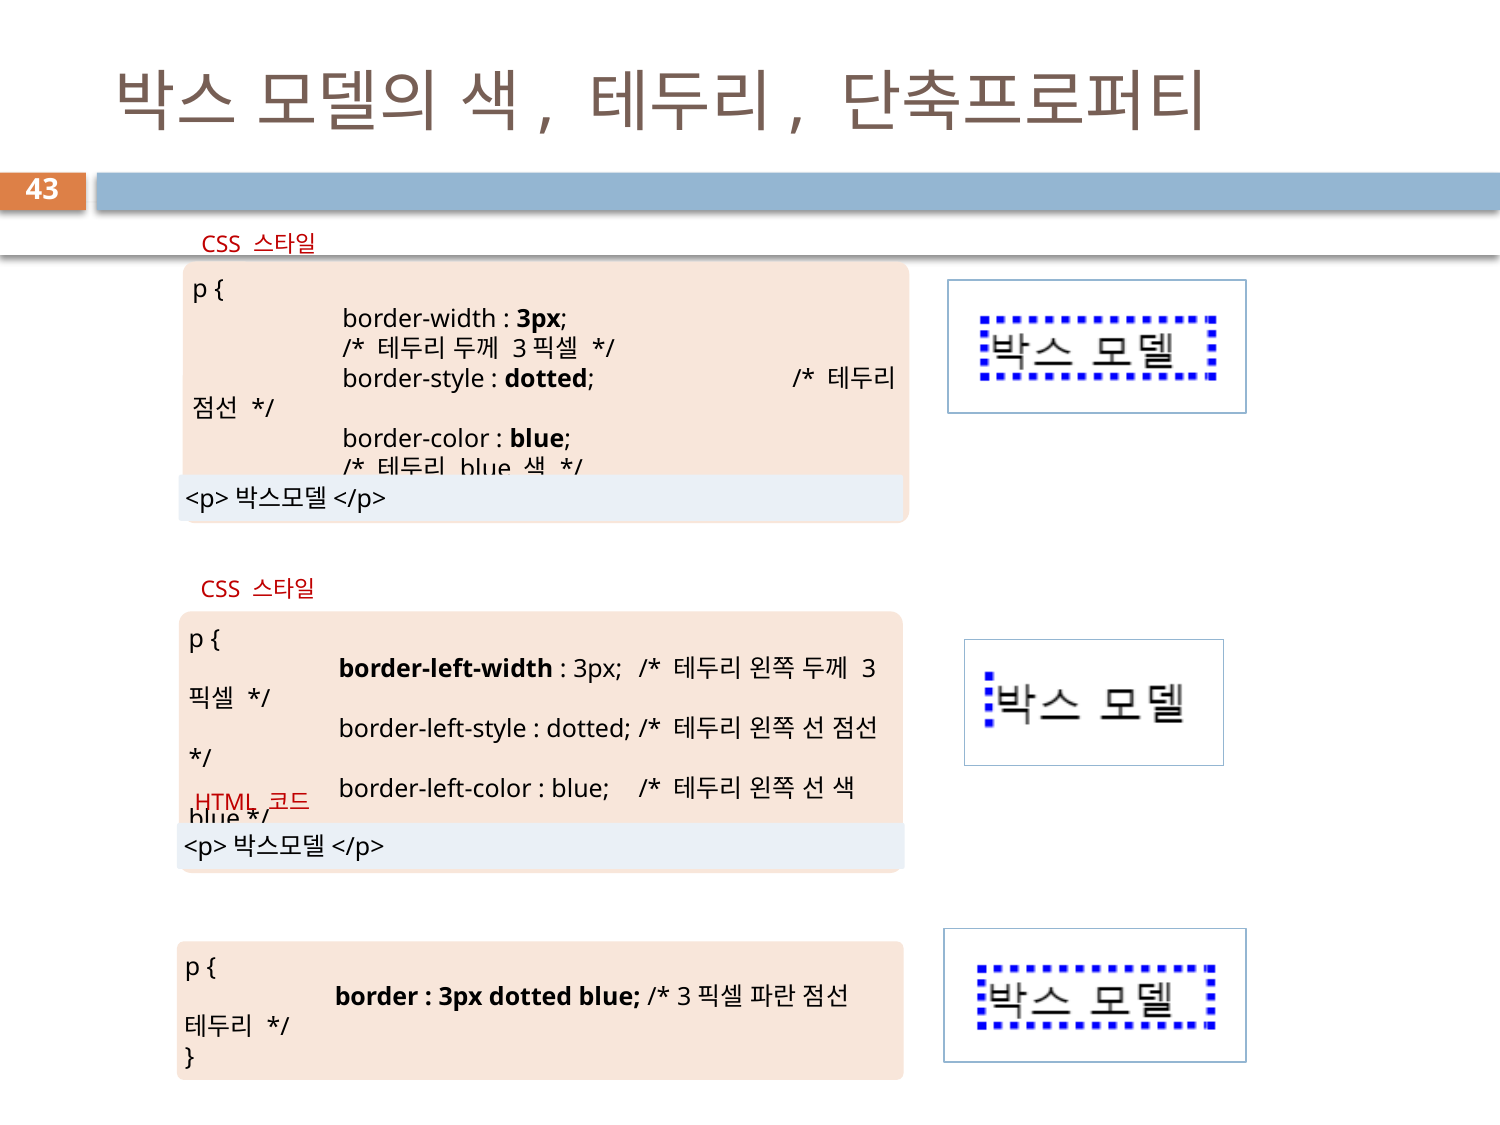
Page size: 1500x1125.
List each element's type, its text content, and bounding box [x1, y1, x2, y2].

title 박스 모델의 색, 테두리, 단축프로퍼티 [99, 37, 1438, 161]
text_box p { border : 3px dotted blue; /* 3픽셀 파란 점선 테두리 */ } [176, 941, 904, 1080]
text_box CSS 스타일 [186, 221, 332, 264]
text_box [947, 279, 1247, 414]
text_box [943, 928, 1247, 1063]
slide_number 43 [0, 170, 87, 211]
text_box <p>박스모델</p> [178, 474, 904, 521]
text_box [176, 567, 1224, 870]
text_box p { border-width : 3px; /* 테두리 두께 3픽셀 */ border-style : dotted; /* 테두리 점선 */ border-color : blue; /* 테두리 blue 색 */ } [182, 261, 910, 524]
text_box HTML 코드 [176, 432, 182, 475]
